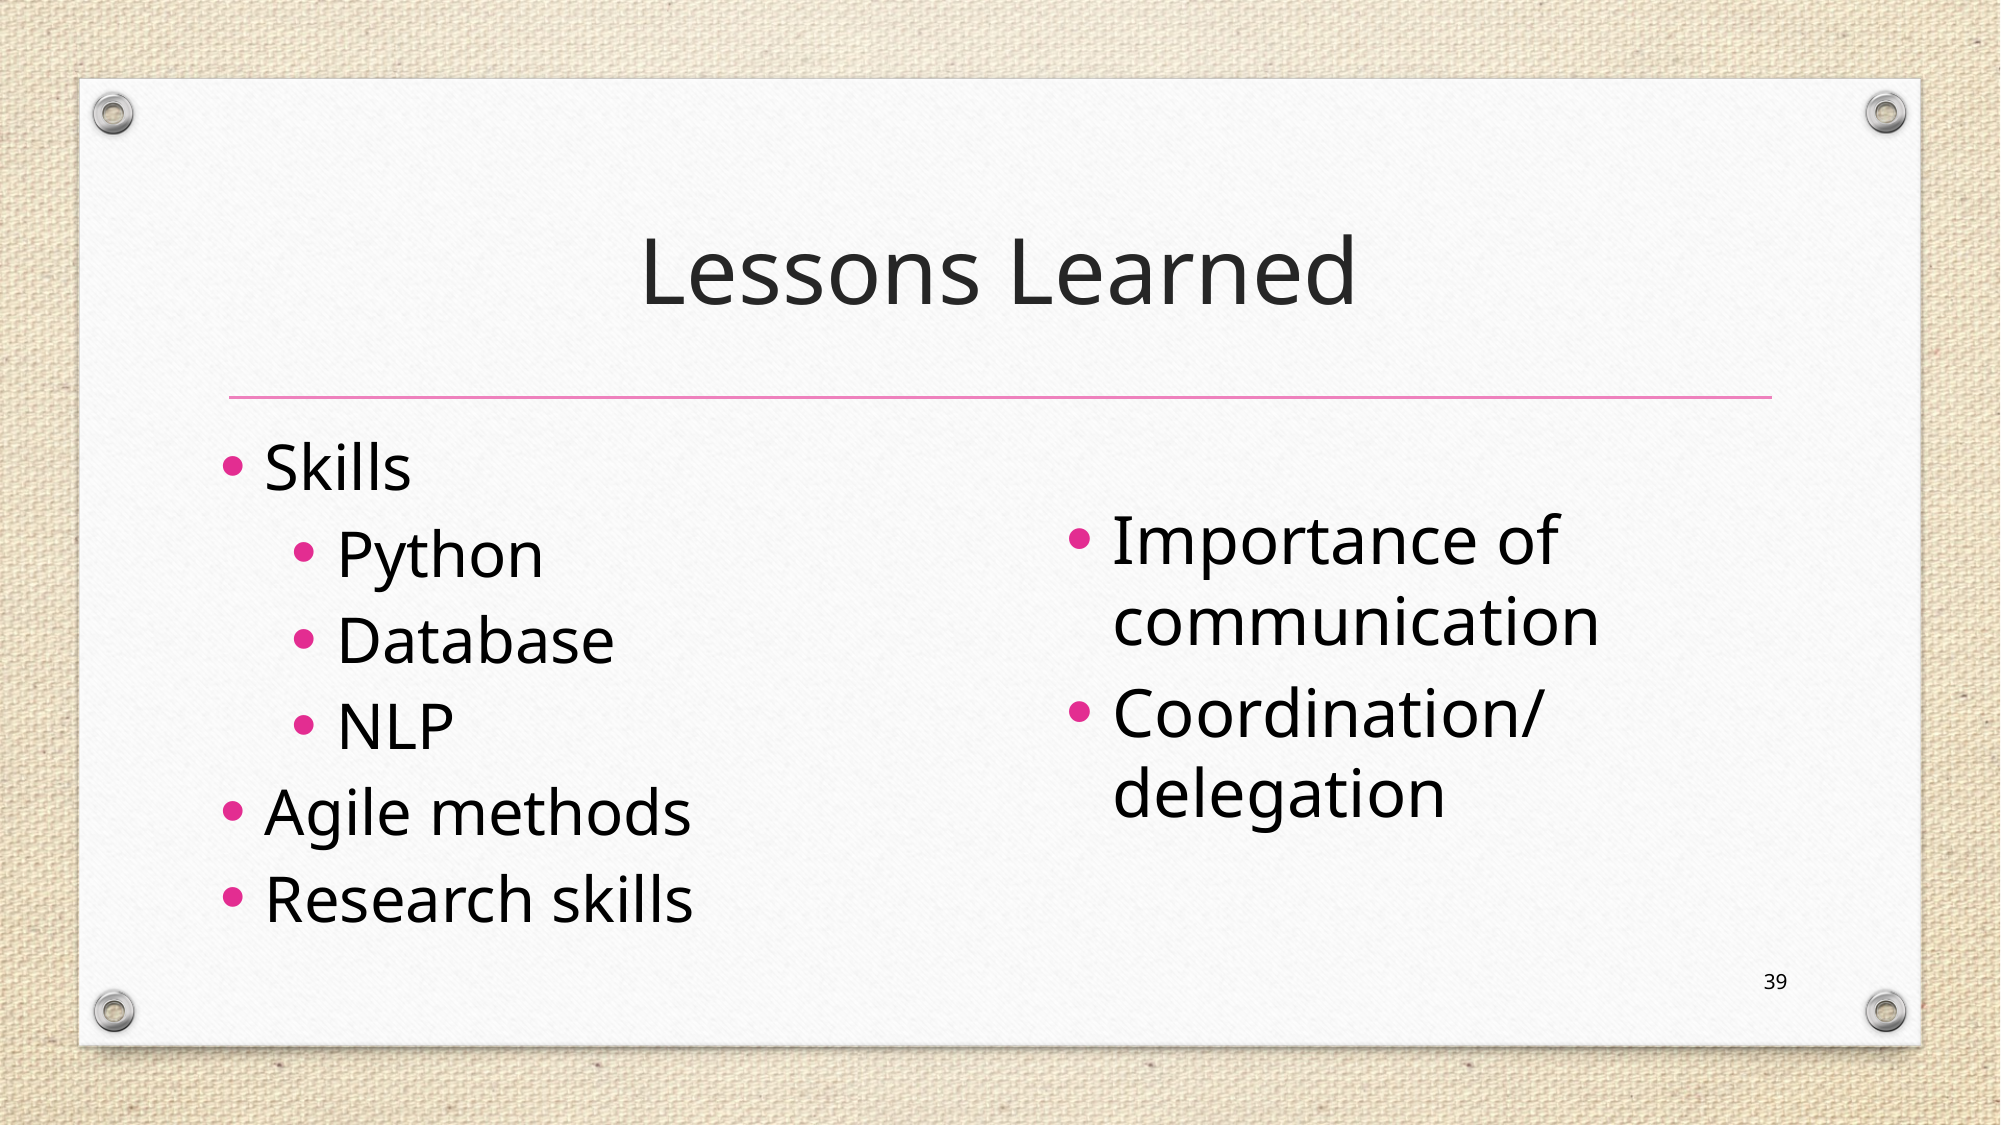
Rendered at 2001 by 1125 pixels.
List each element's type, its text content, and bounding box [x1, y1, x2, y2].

list Skills Python Database NLP Agile methods Research skills [212, 419, 928, 944]
slide_number 39 [1773, 963, 1788, 1003]
text_box Importance of communication Coordination/delegation [1058, 490, 1773, 1014]
picture [0, 0, 2001, 1125]
title Lessons Learned [211, 115, 1788, 421]
